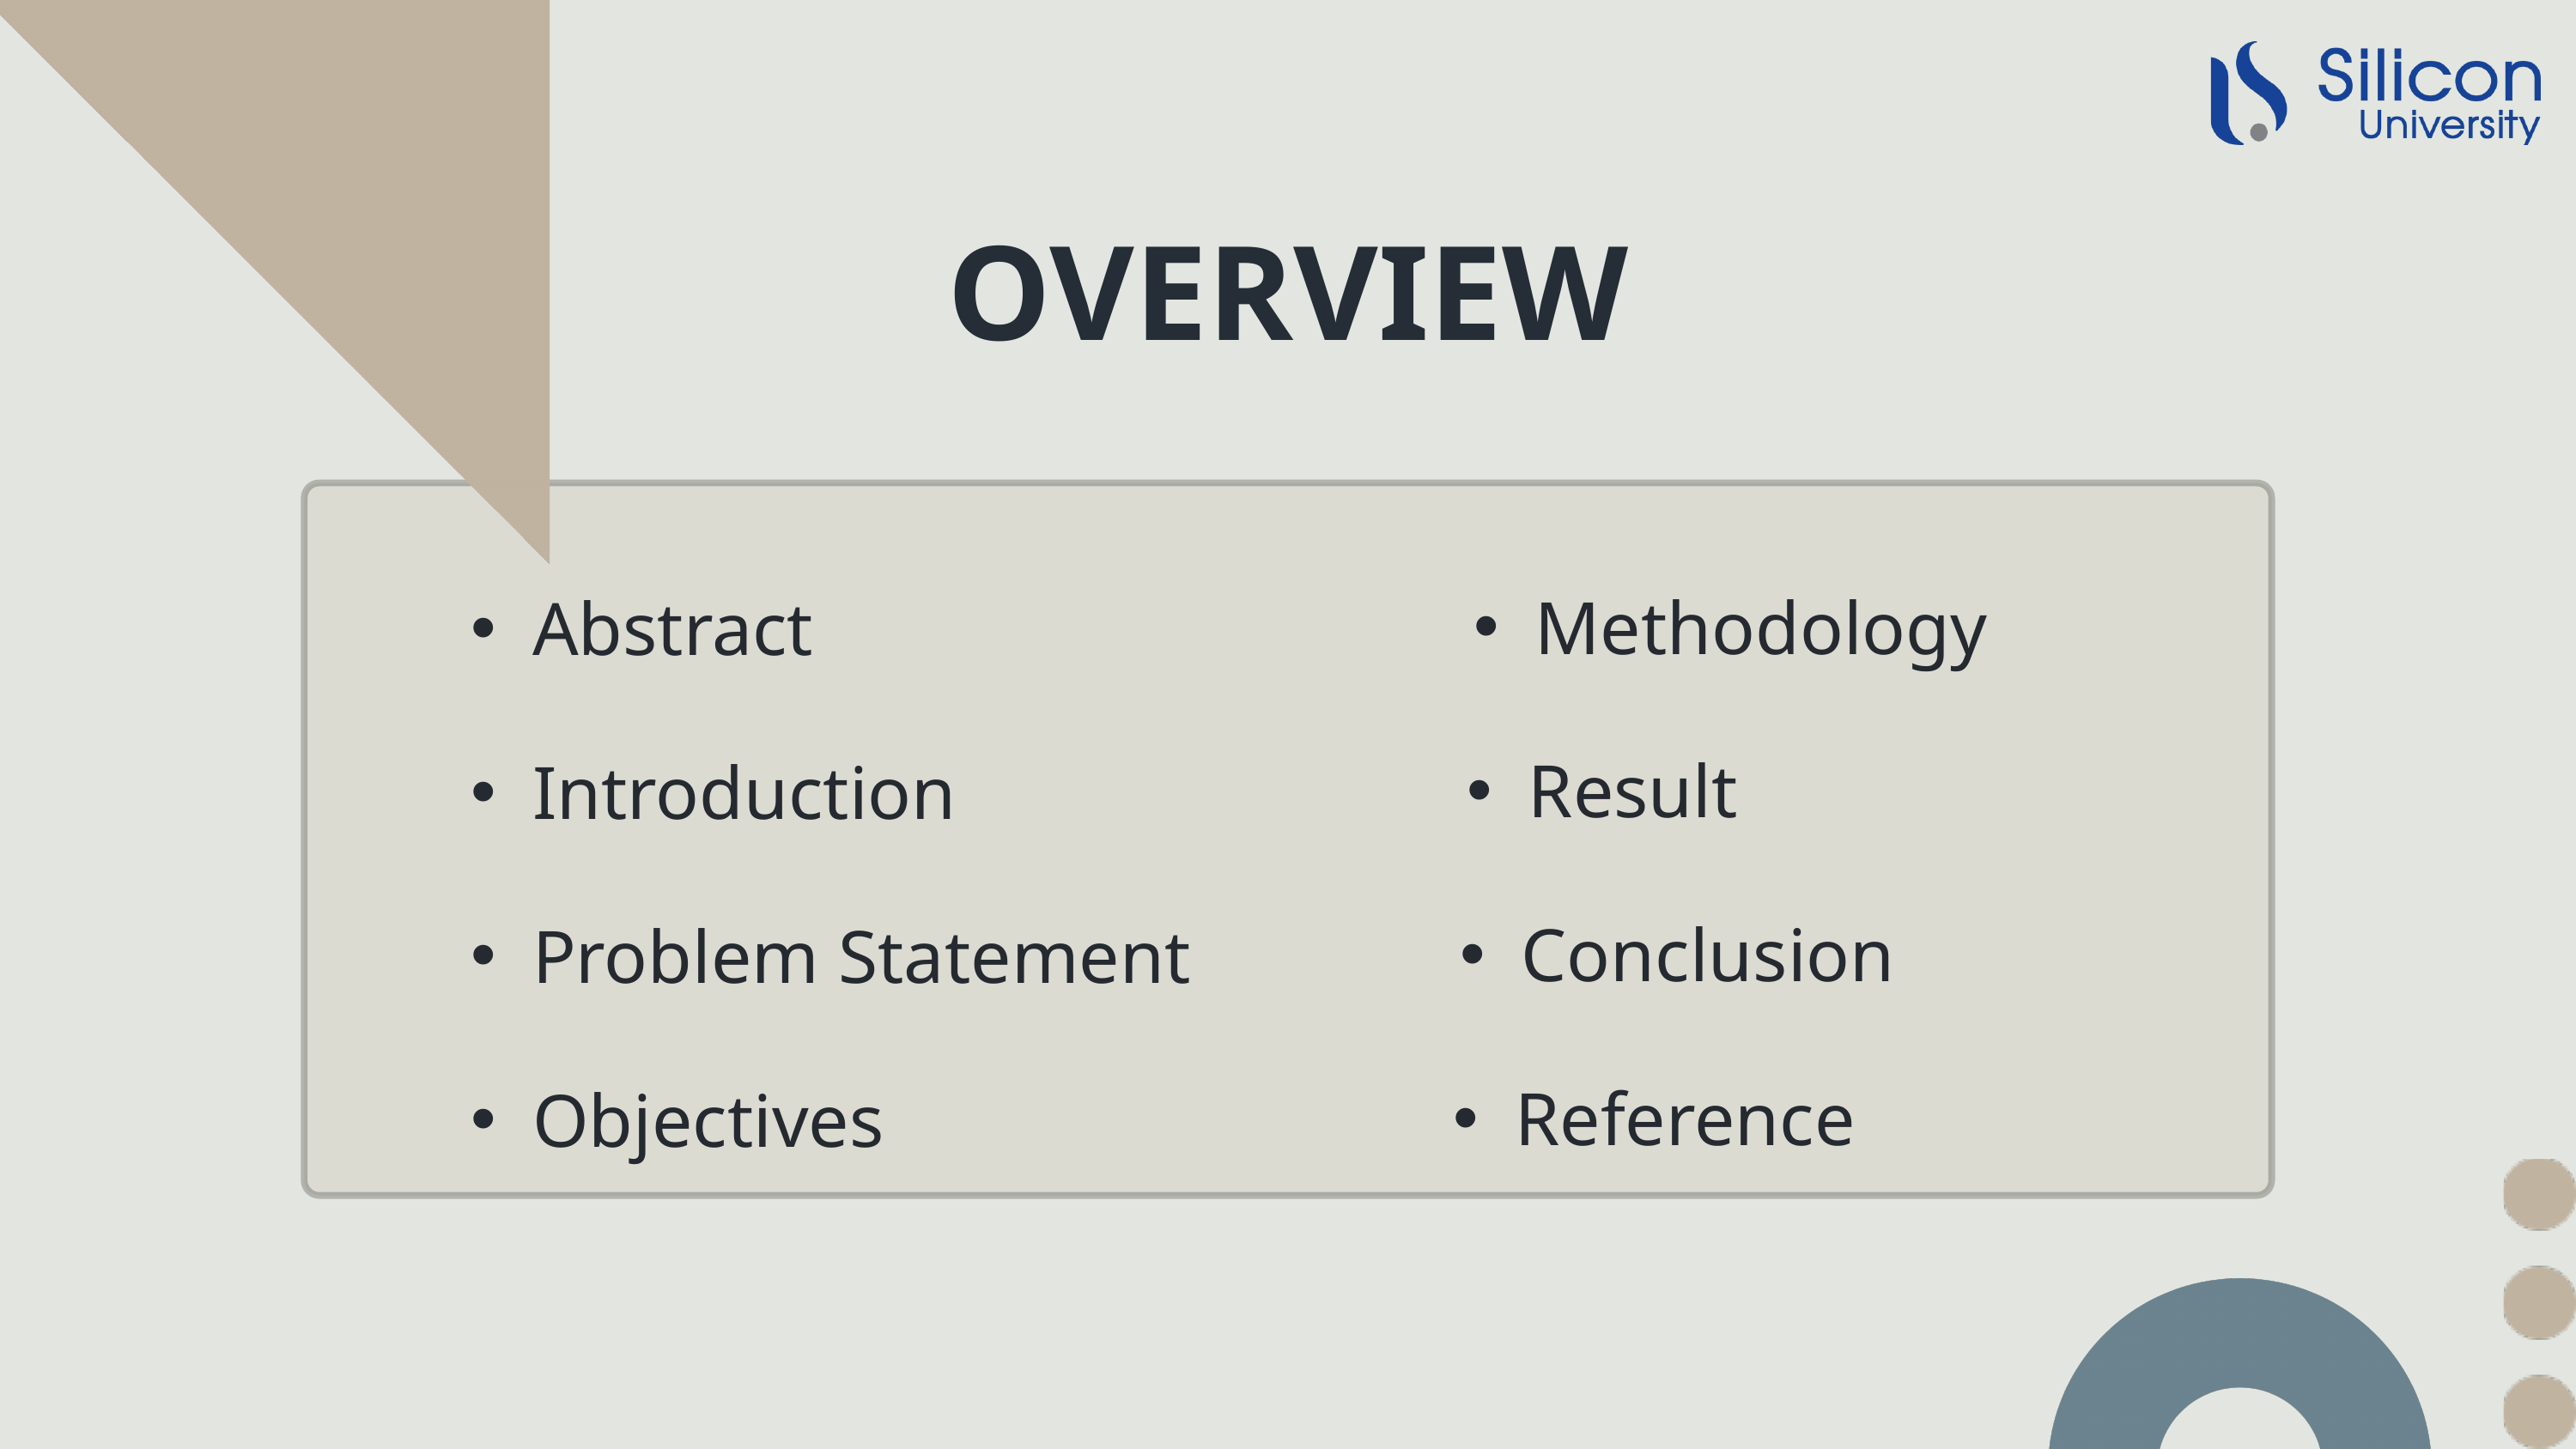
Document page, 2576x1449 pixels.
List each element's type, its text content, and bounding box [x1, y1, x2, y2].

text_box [1391, 555, 2130, 1134]
text_box OVERVIEW [703, 262, 1873, 367]
text_box [2503, 1159, 2576, 1449]
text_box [409, 557, 1200, 1136]
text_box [304, 482, 2272, 1196]
text_box [0, 0, 550, 565]
text_box [2048, 1278, 2432, 1449]
text_box [2210, 41, 2541, 145]
